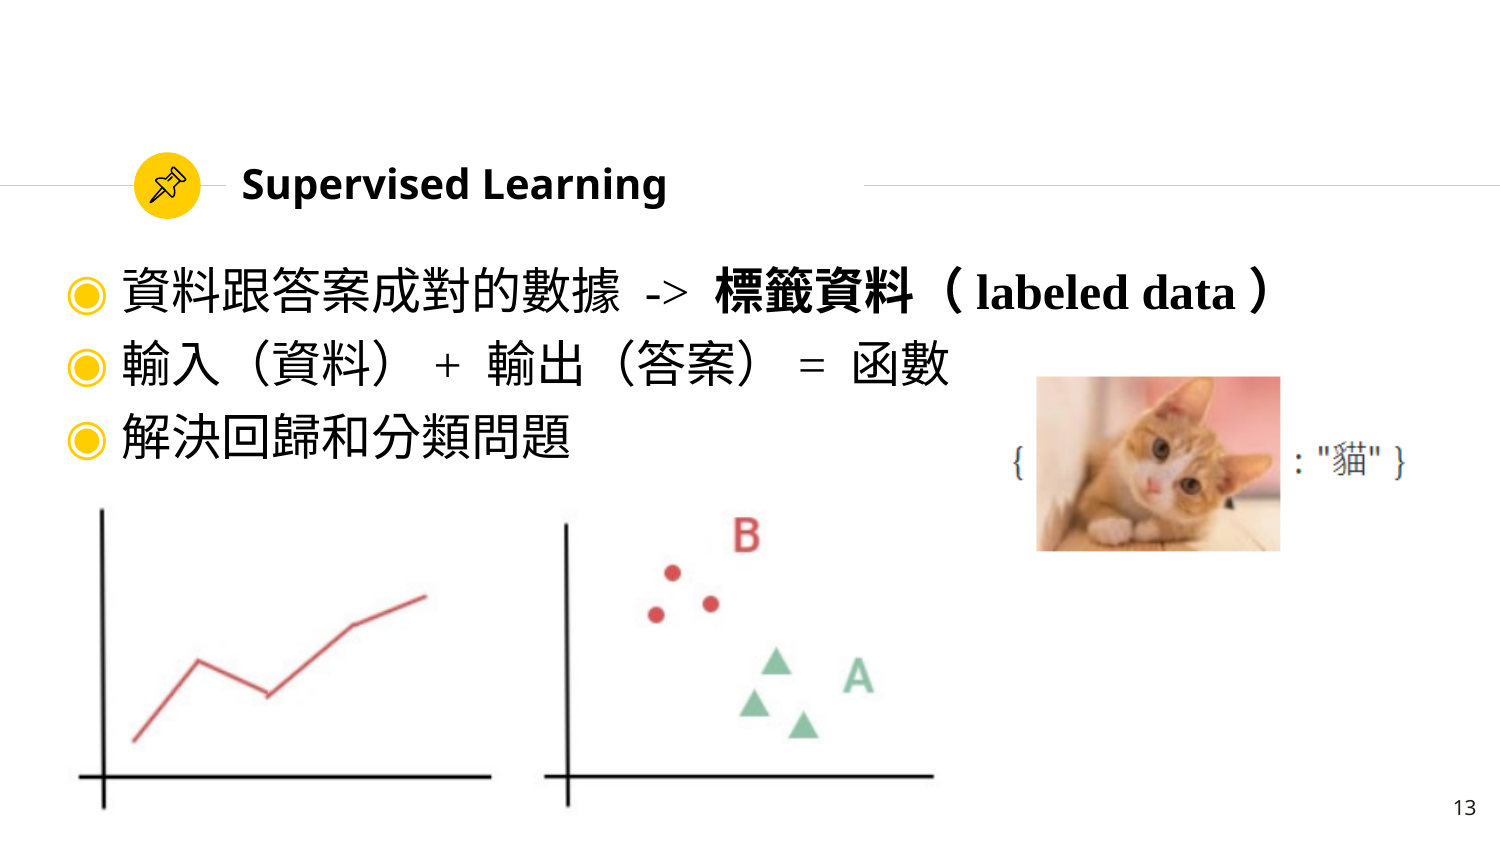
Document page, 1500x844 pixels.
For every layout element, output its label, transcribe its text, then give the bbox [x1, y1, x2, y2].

picture [65, 499, 507, 820]
slide_number 13 [1401, 779, 1492, 844]
title Supervised Learning [226, 146, 863, 219]
list 資料跟答案成對的數據 -> 標籤資料（labeled data） 輸入（資料）+ 輸出（答案）= 函數 解決回歸和分類問題 [50, 244, 1447, 756]
picture [522, 499, 955, 827]
picture [993, 351, 1426, 571]
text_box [150, 166, 186, 203]
